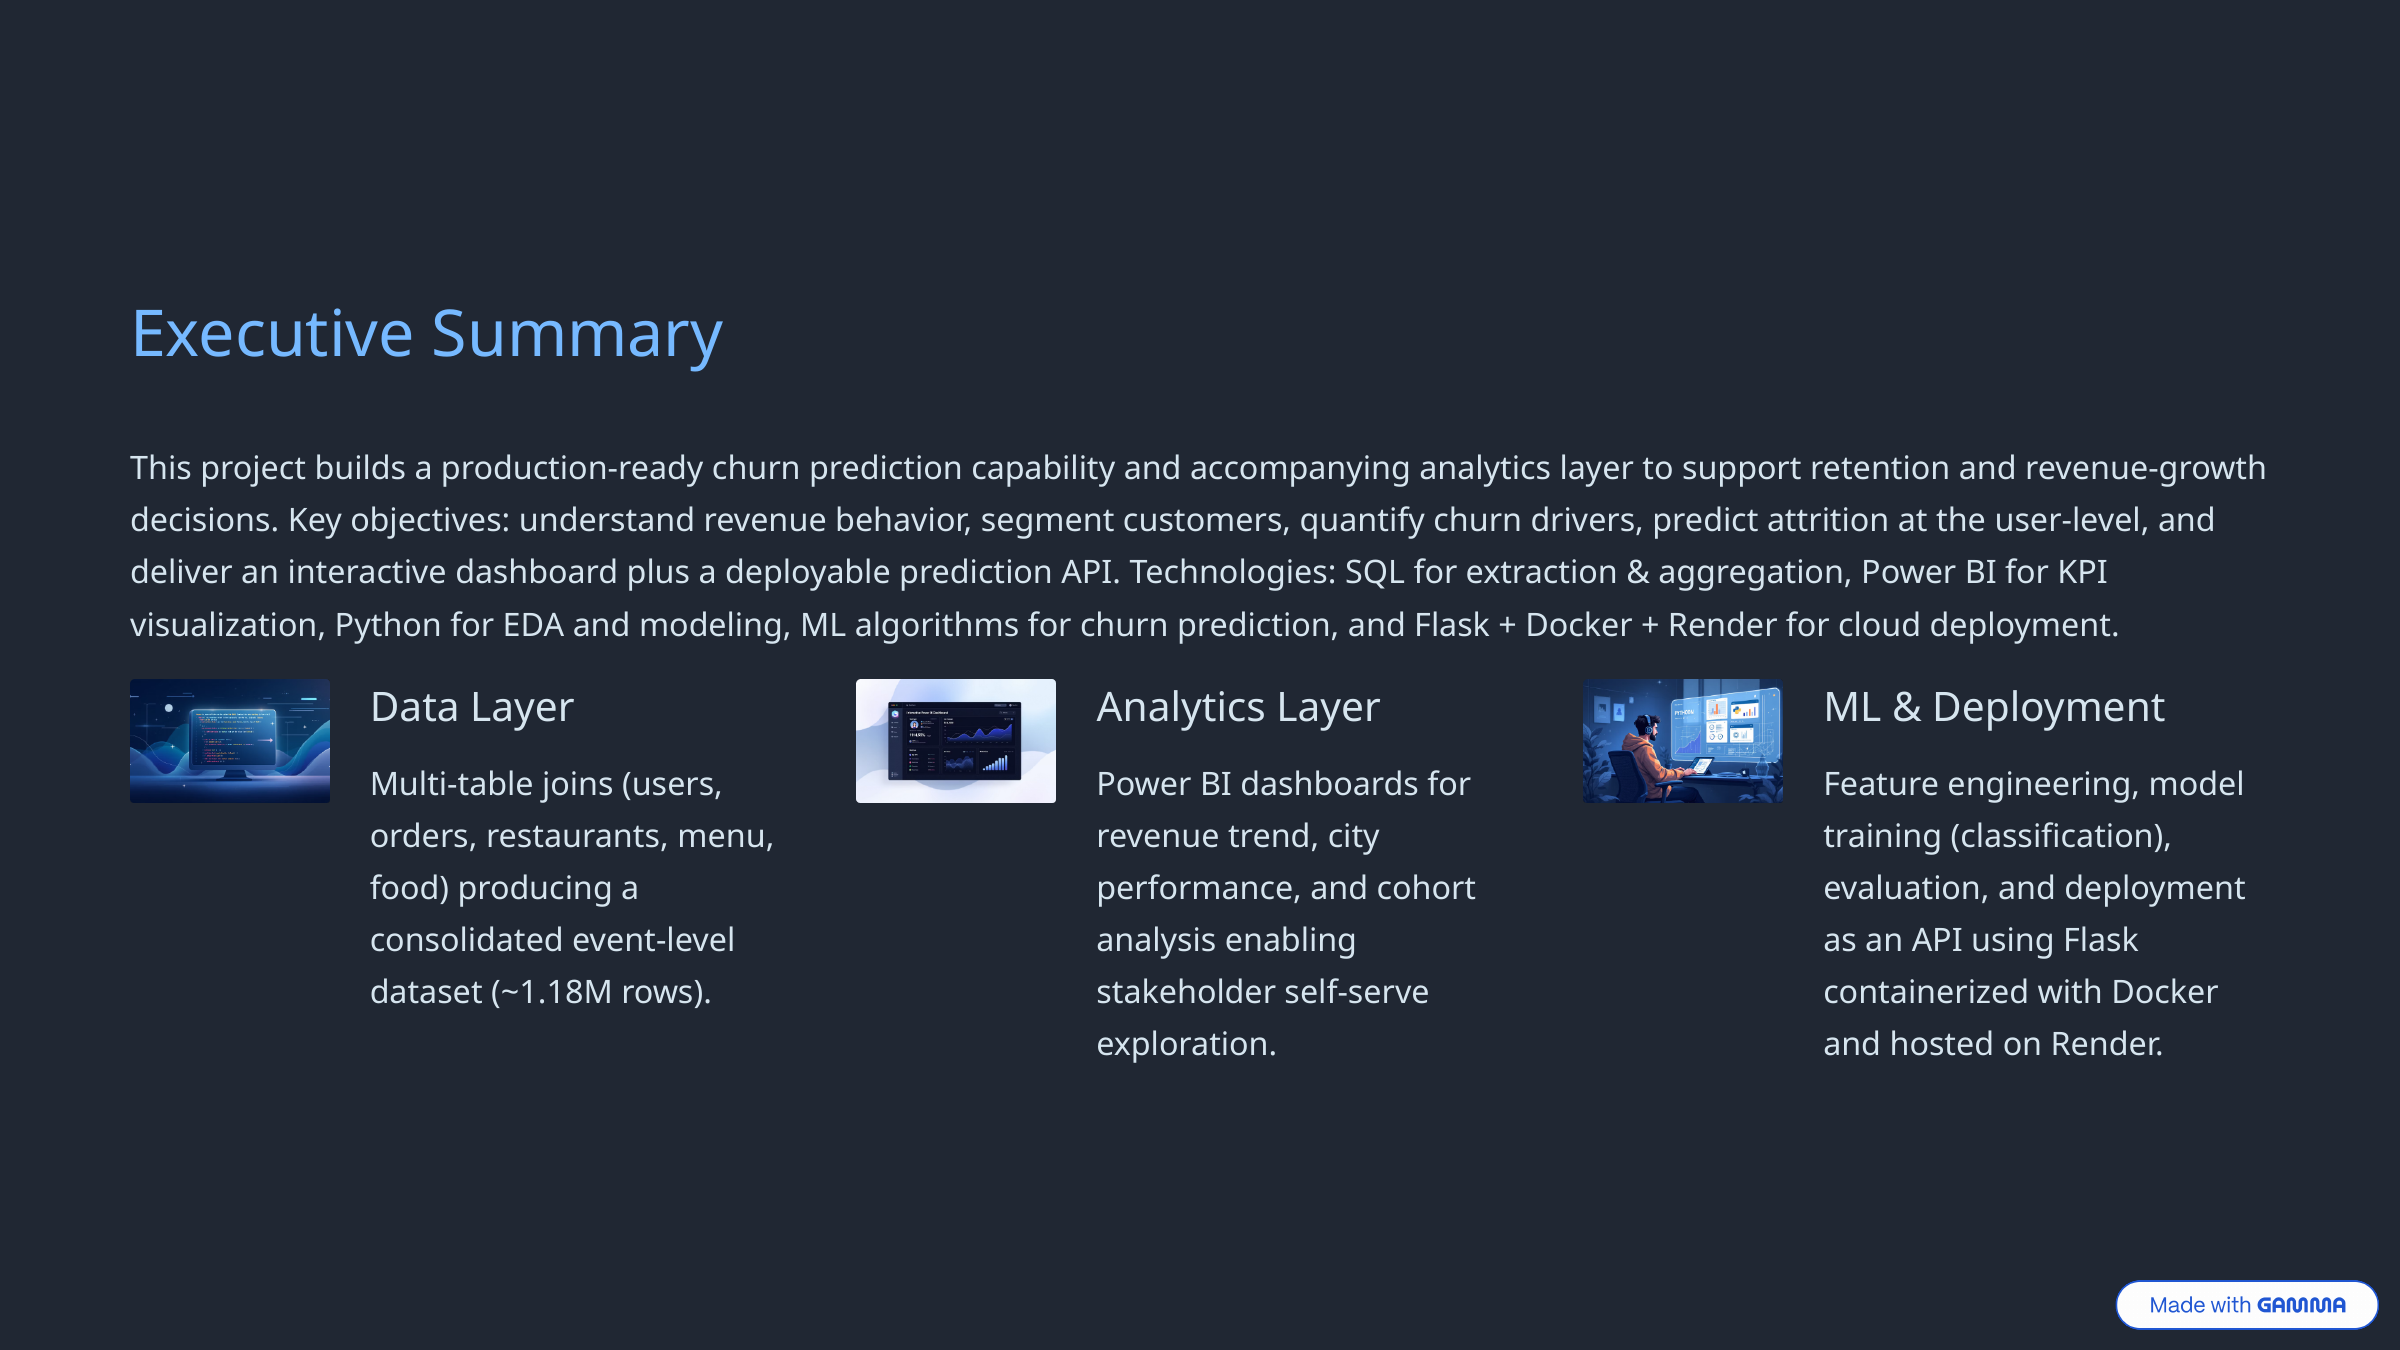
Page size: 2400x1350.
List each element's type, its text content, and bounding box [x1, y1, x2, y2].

picture [1583, 679, 1783, 803]
text_box ML & Deployment [1823, 679, 2231, 731]
picture [130, 679, 330, 803]
text_box Multi-table joins (users, orders, restaurants, menu, food) producing a consolidated event-level dataset (~1.18M rows). [369, 749, 817, 1010]
picture [856, 679, 1056, 803]
text_box Analytics Layer [1096, 679, 1504, 731]
text_box Feature engineering, model training (classification), evaluation, and deployment as an API using Flask containerized with Docker and hosted on Render. [1823, 749, 2270, 1063]
text_box This project builds a production-ready churn prediction capability and accompanying analytics layer to support retention and revenue-growth decisions. Key objectives: understand revenue behavior, segment customers, quantify churn drivers, predict attrition at the user-level, and deliver an interactive dashboard plus a deployable prediction API. Technologies: SQL for extraction & aggregation, Power BI for KPI visualization, Python for EDA and modeling, ML algorithms for churn prediction, and Flask + Docker + Render for cloud deployment. [130, 434, 2270, 643]
text_box Power BI dashboards for revenue trend, city performance, and cohort analysis enabling stakeholder self-serve exploration. [1096, 749, 1543, 1010]
text_box Data Layer [369, 679, 777, 731]
text_box Executive Summary [130, 287, 782, 370]
picture [2106, 1271, 2389, 1339]
